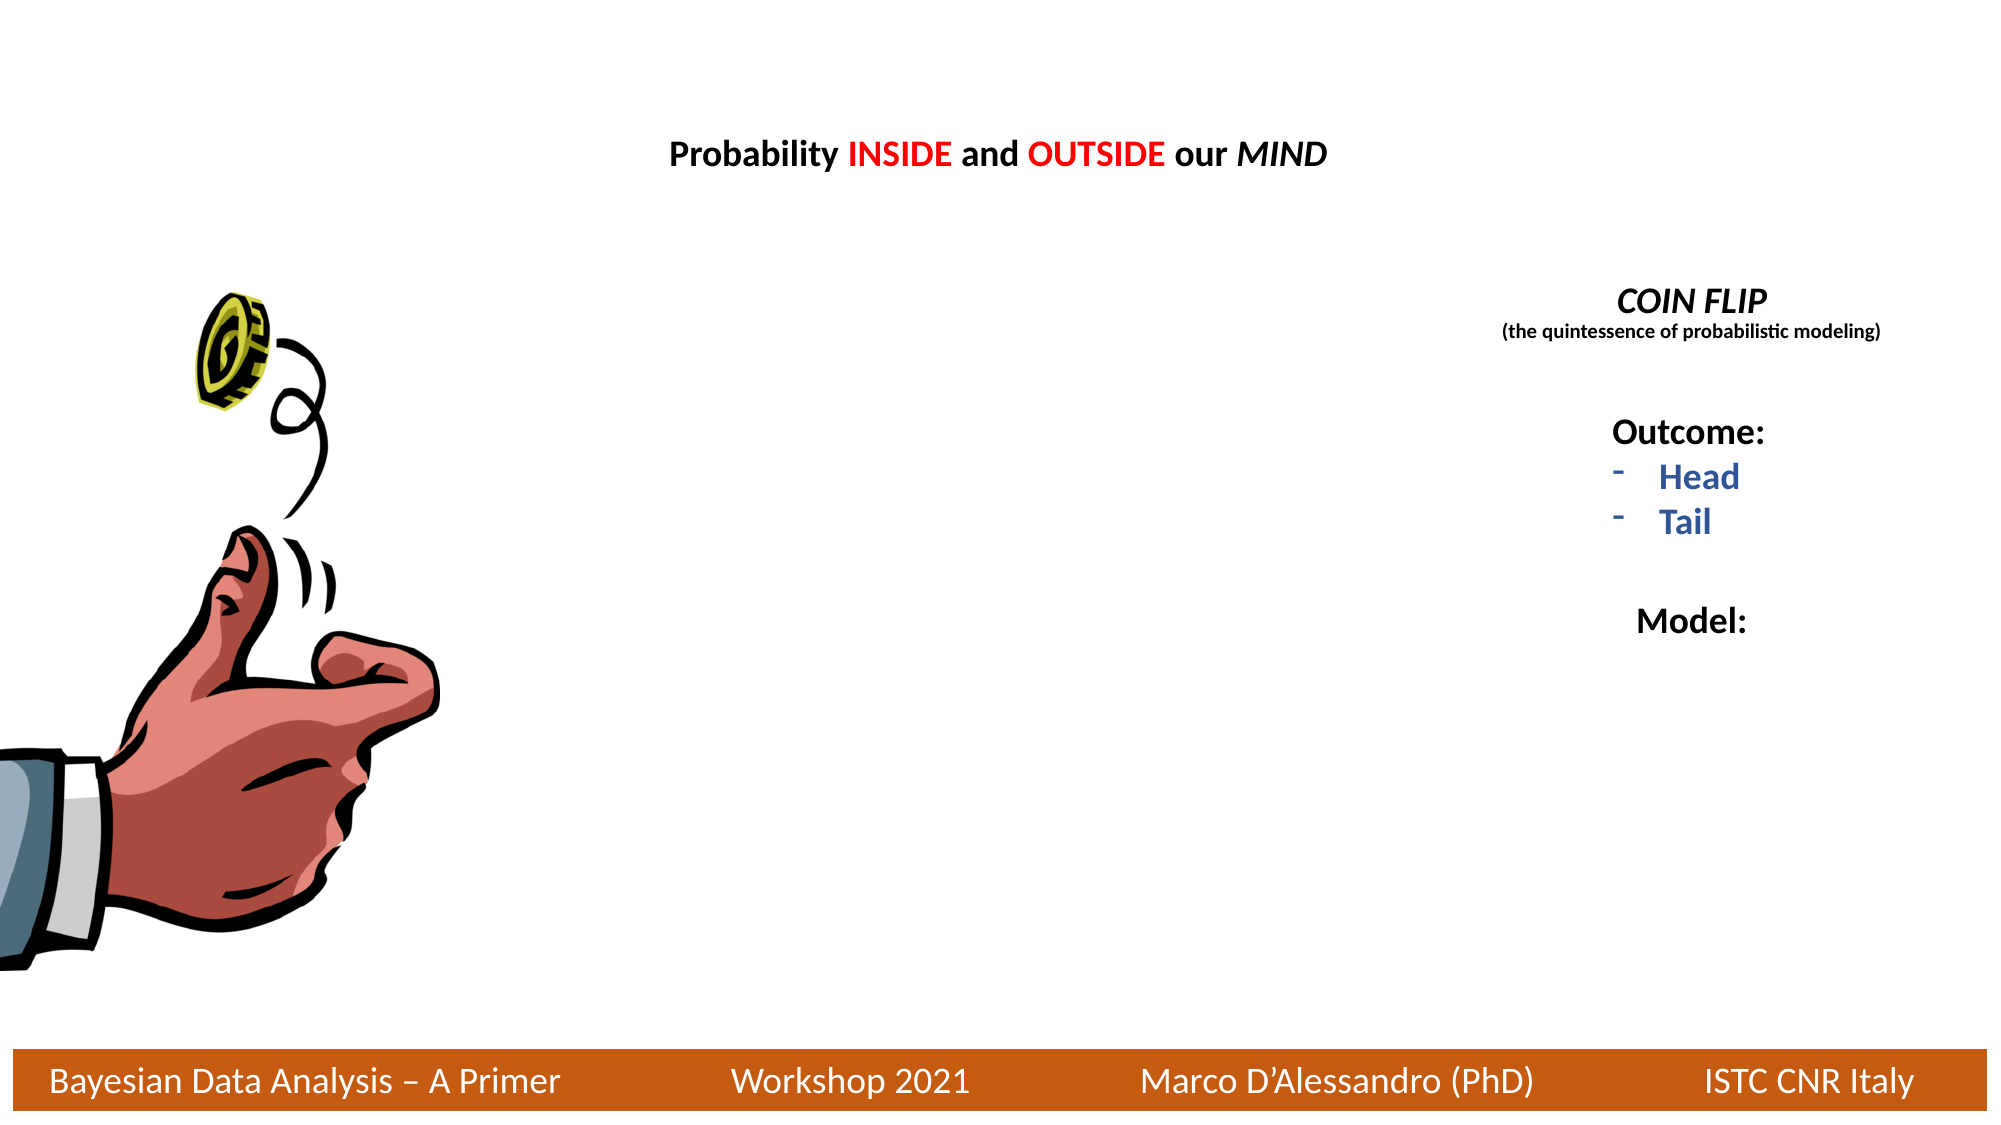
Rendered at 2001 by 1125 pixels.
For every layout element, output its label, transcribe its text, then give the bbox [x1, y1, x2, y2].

text_box (the quintessence of probabilistic modeling) [1487, 309, 1913, 350]
text_box COIN FLIP [1602, 268, 1798, 309]
text_box Model: [1621, 588, 1827, 648]
text_box Outcome: Head Tail [1597, 399, 1803, 550]
text_box Probability INSIDE and OUTSIDE our MIND [654, 121, 1346, 182]
picture [0, 292, 440, 971]
text_box [12, 1048, 1988, 1112]
text_box Bayesian Data Analysis – A Primer Workshop 2021 Marco D’Alessandro (PhD) ISTC CNR Italy [34, 1048, 1969, 1109]
